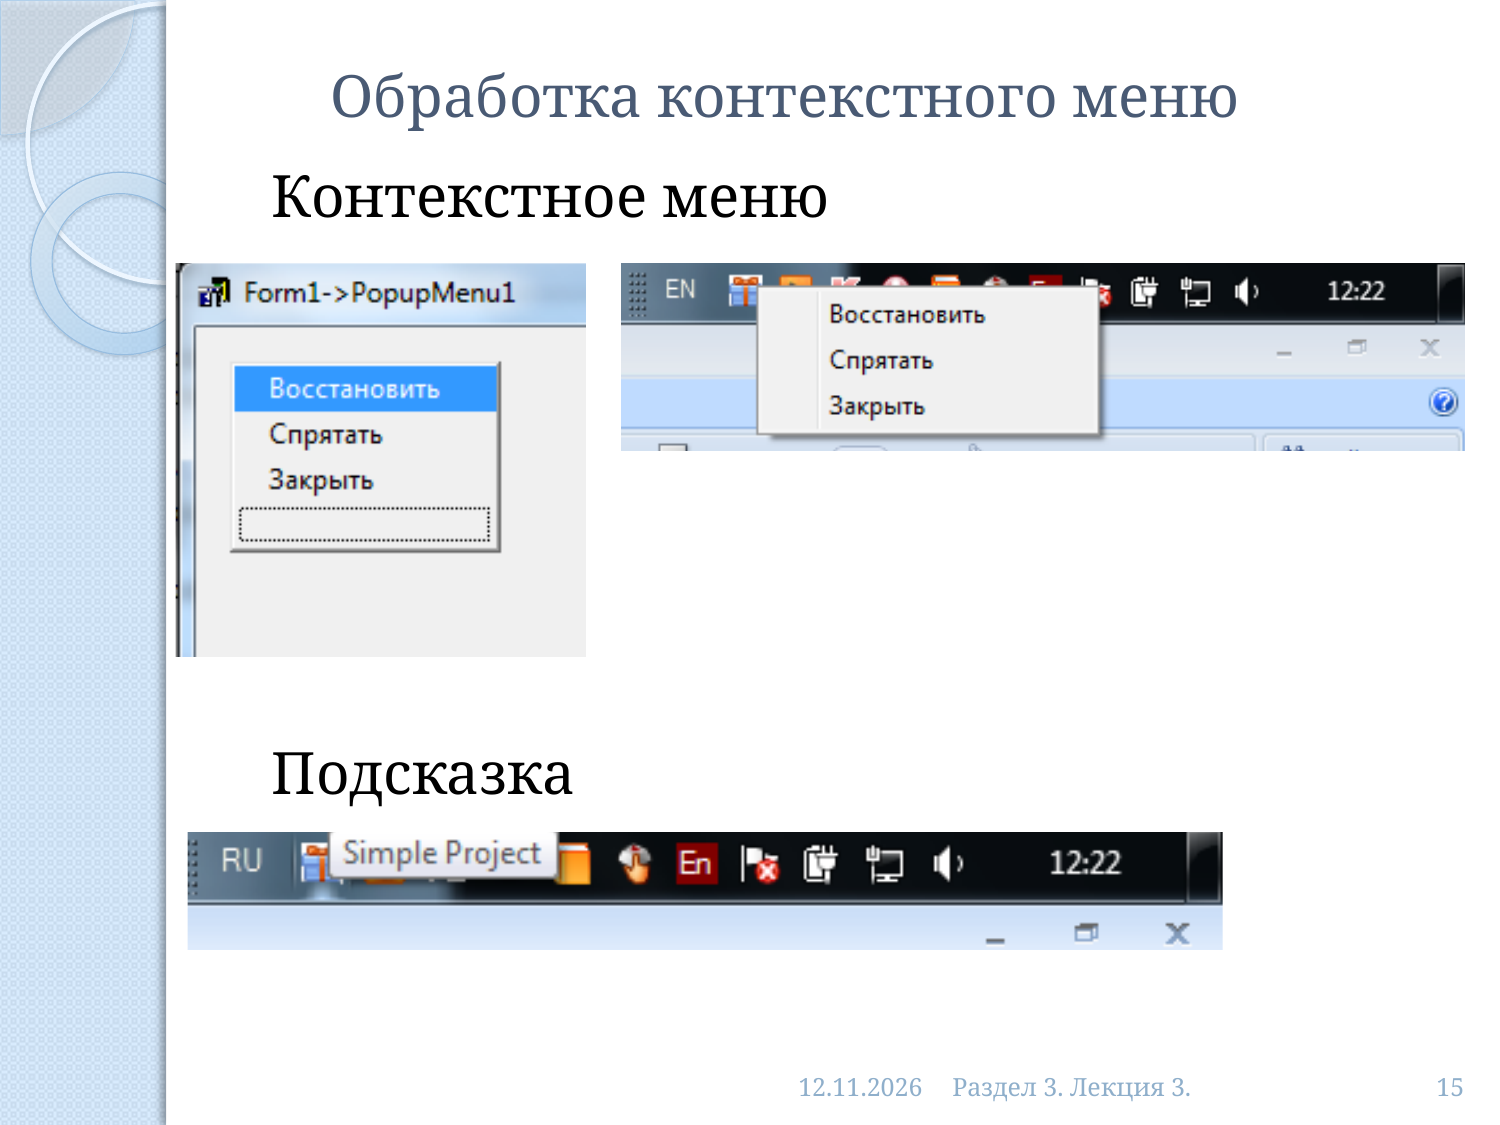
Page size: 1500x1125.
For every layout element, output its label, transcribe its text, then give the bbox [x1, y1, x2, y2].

footer Раздел 3. Лекция 3. [938, 1034, 1413, 1113]
list Контекстное меню Подсказка [46, 152, 1466, 1025]
picture [175, 262, 587, 657]
slide_number 15 [1413, 1034, 1488, 1113]
picture [620, 262, 1466, 451]
picture [187, 831, 1223, 950]
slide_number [587, 1034, 938, 1113]
title Обработка контекстного меню [46, 23, 1500, 164]
